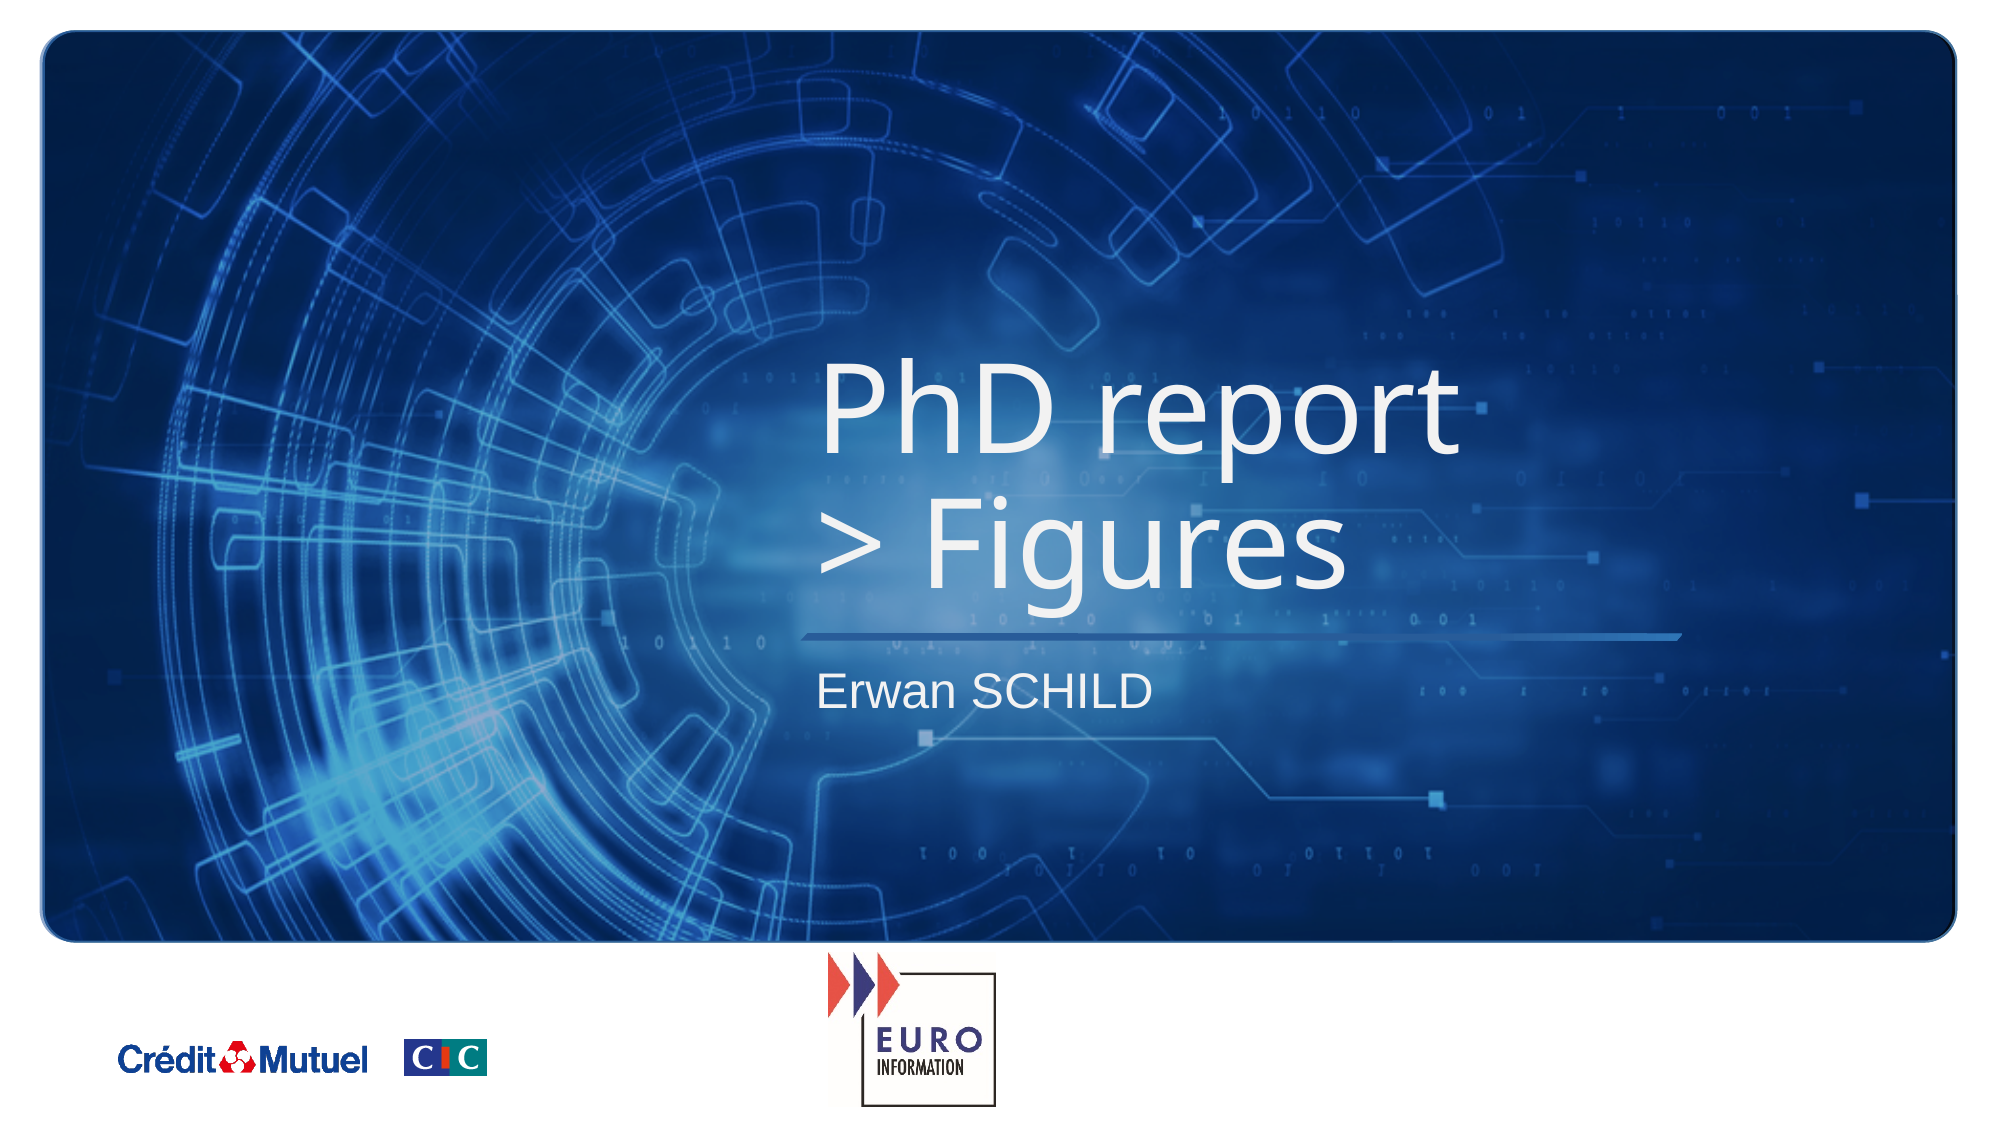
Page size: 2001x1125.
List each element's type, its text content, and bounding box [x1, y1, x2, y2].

picture [1944, 42, 1955, 932]
picture [828, 952, 996, 1107]
subtitle Erwan SCHILD [800, 651, 1750, 863]
picture [400, 1034, 488, 1080]
title PhD report > Figures [800, 271, 1750, 623]
picture [118, 1041, 367, 1073]
